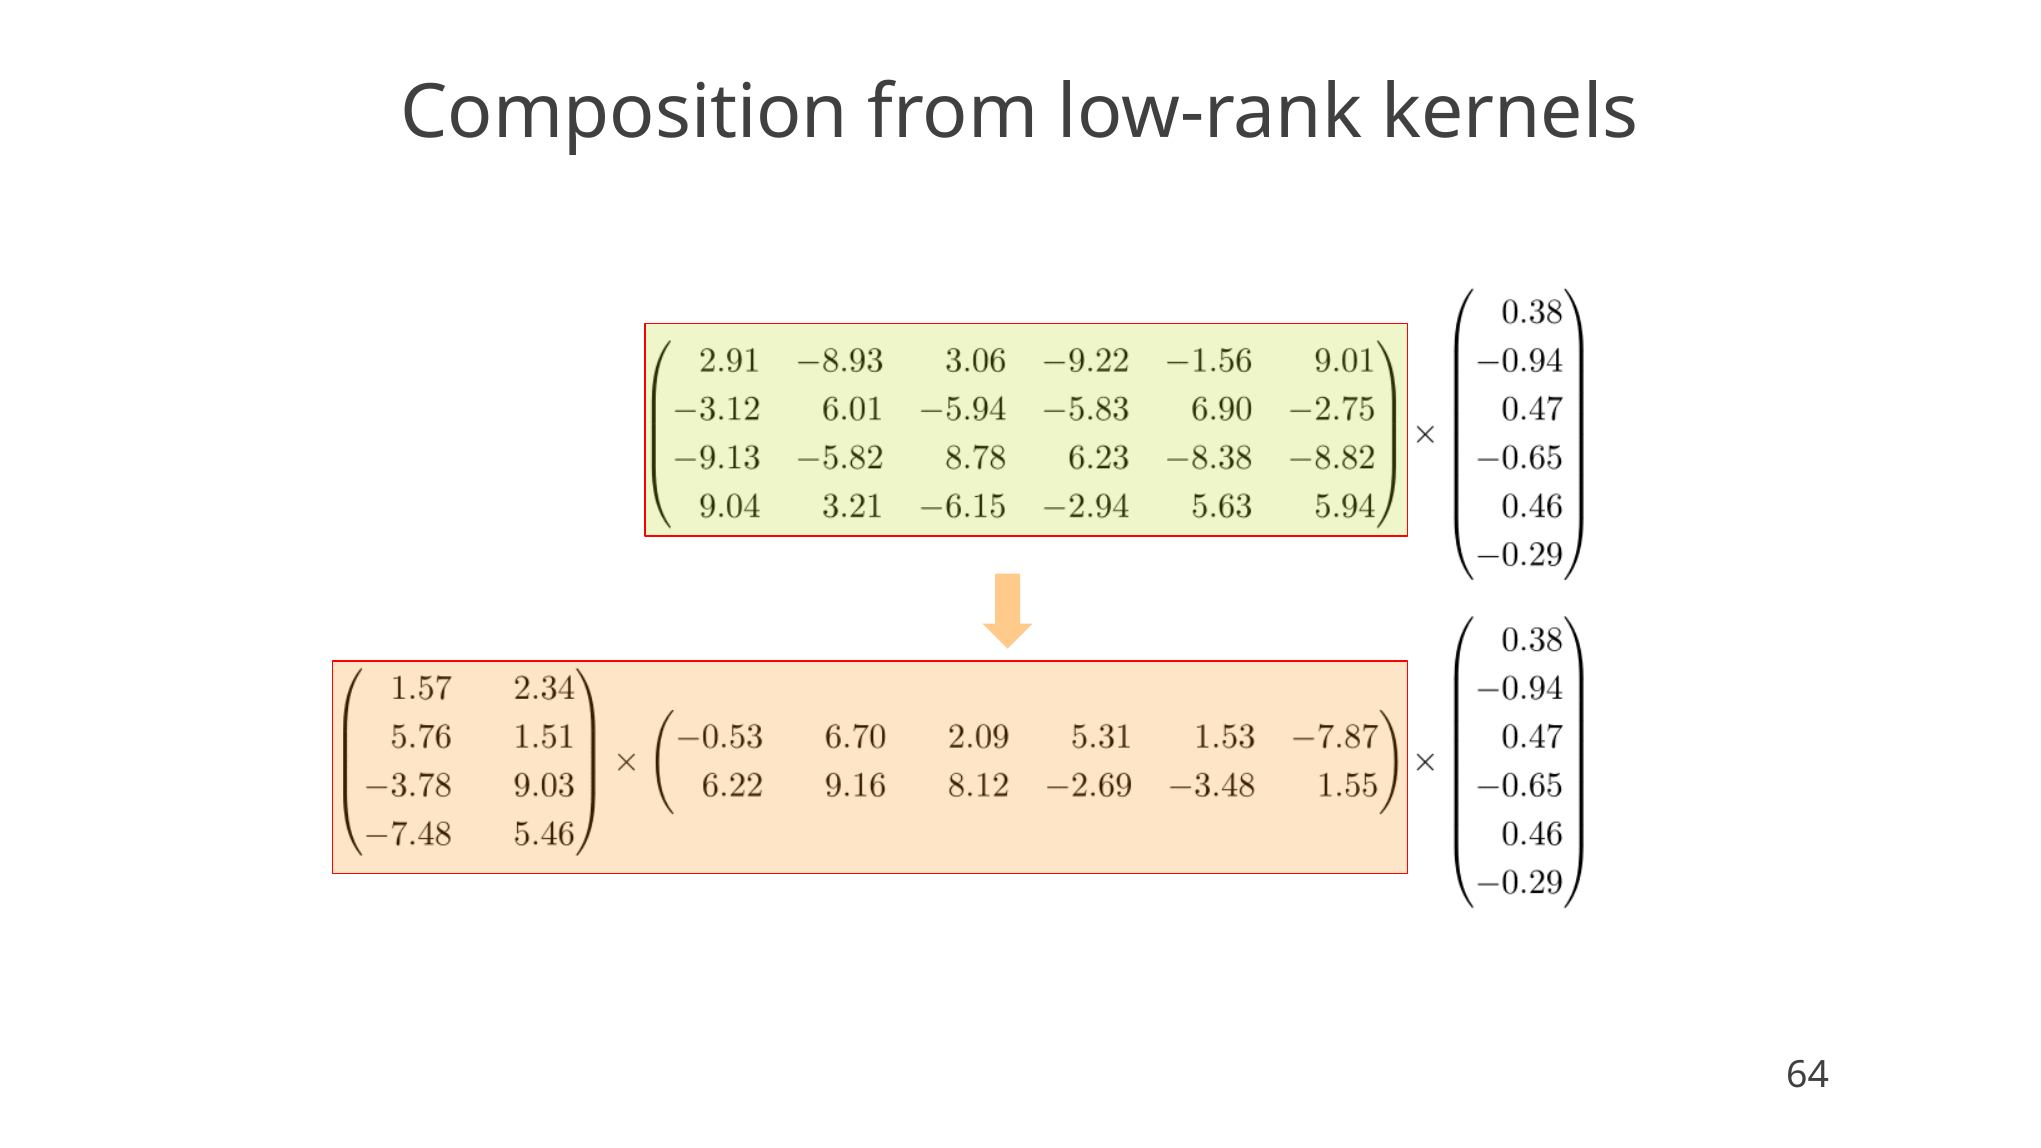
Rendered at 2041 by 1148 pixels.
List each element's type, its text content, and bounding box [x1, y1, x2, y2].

picture [332, 273, 1596, 932]
slide_number 64 [1582, 1042, 2033, 1103]
text_box Composition from low-rank kernels [74, 48, 1966, 178]
